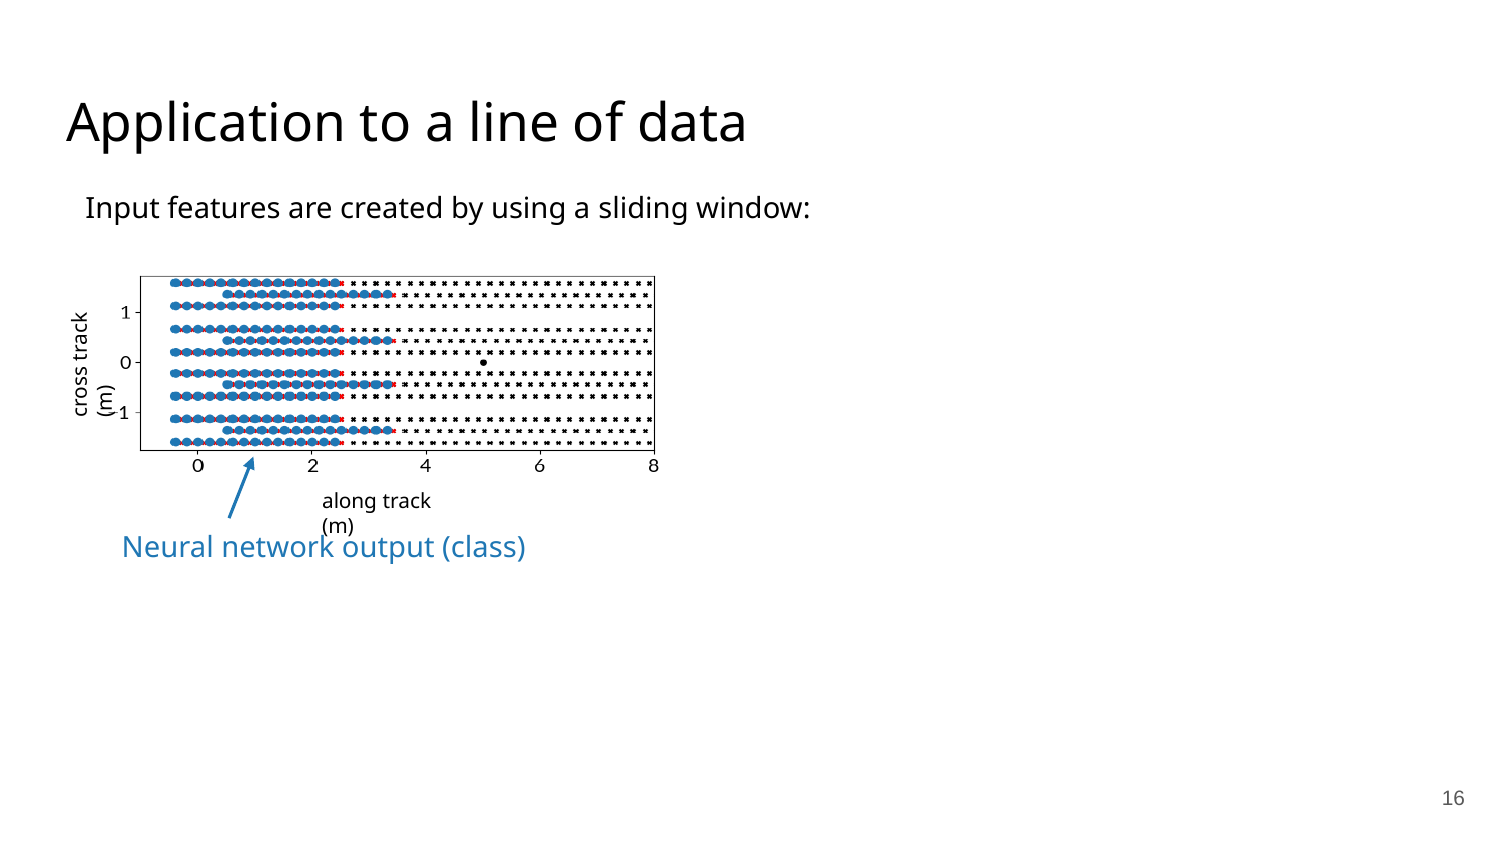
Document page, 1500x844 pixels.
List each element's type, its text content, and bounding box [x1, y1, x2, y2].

title Application to a line of data [51, 72, 1449, 167]
slide_number 16 [1389, 764, 1480, 830]
text_box Input features are created by using a sliding window: [727, 174, 894, 240]
picture [57, 141, 722, 580]
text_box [228, 456, 254, 519]
